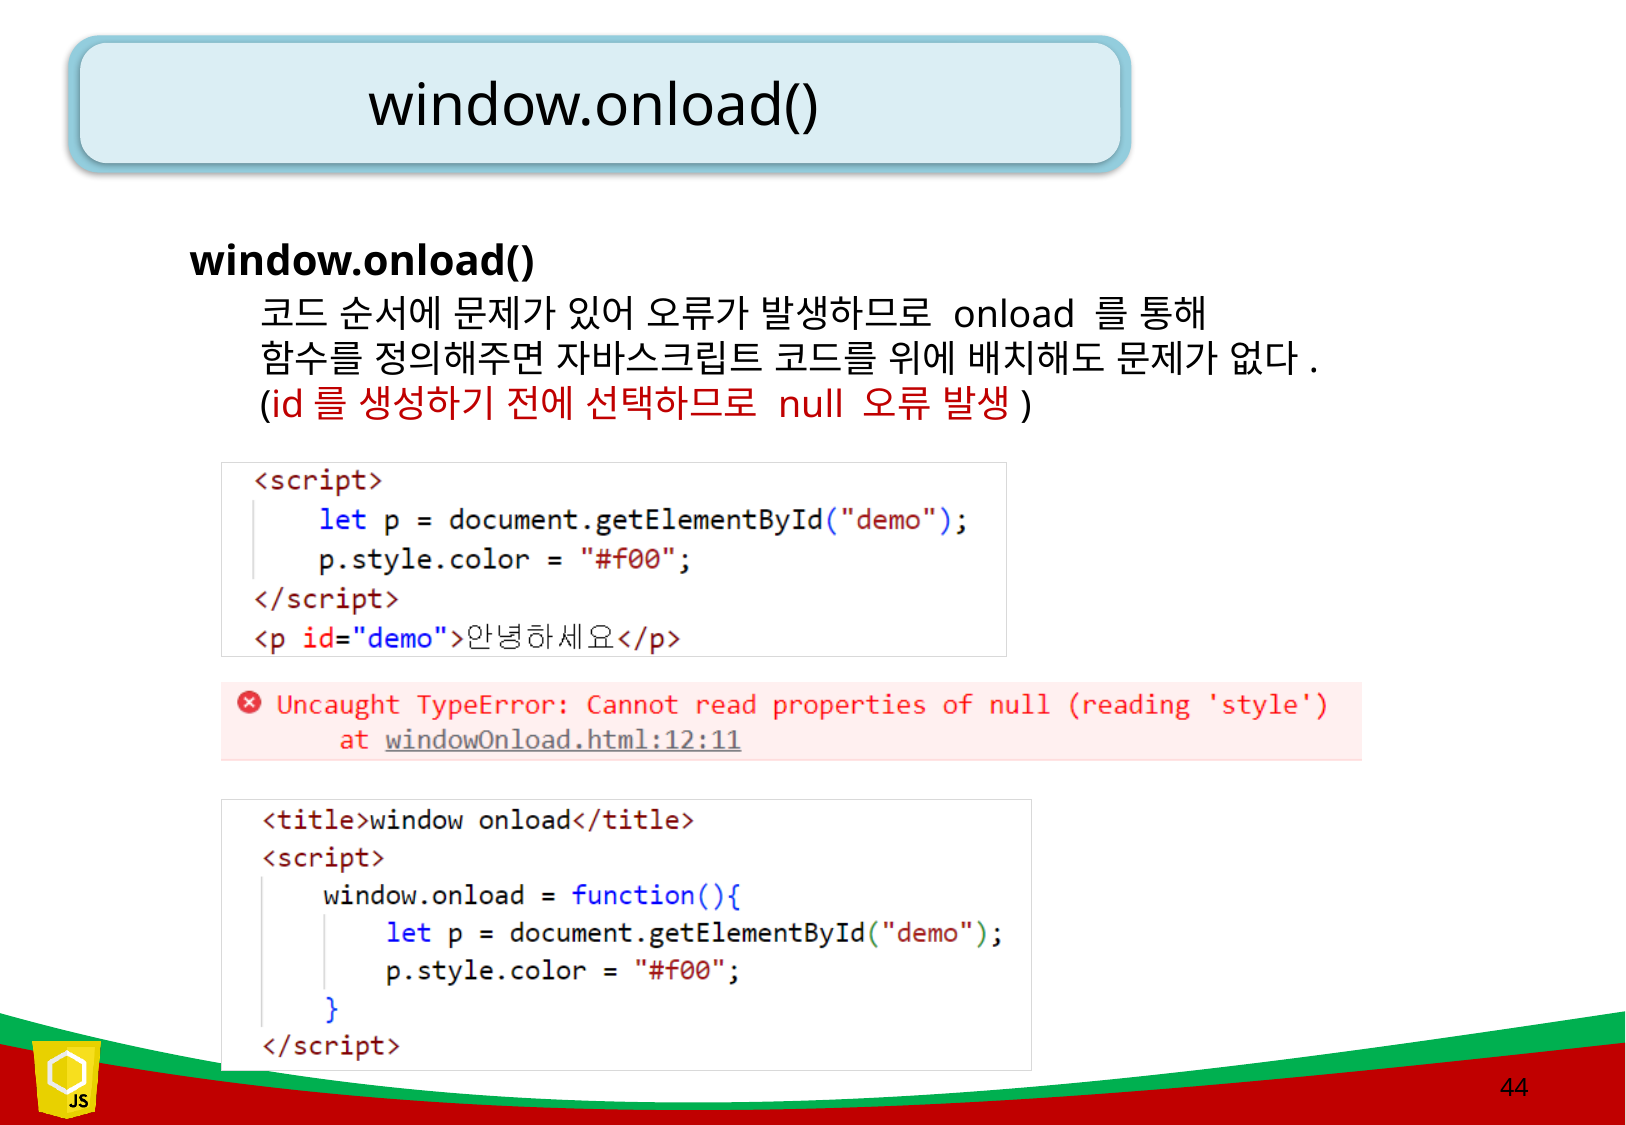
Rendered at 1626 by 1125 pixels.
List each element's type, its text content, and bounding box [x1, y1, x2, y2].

picture [221, 681, 1363, 764]
picture [32, 1041, 101, 1119]
slide_number 44 [1452, 1058, 1544, 1119]
text_box window.onload() [142, 201, 1510, 292]
text_box 코드 순서에 문제가 있어 오류가 발생하므로 onload 를 통해 함수를 정의해주면 자바스크립트 코드를 위에 배치해도 문제가 없다.(id를 생성하기 전에 선택하므로 null 오류 발생) [245, 282, 1321, 433]
title window.onload() [68, 32, 1121, 173]
picture [221, 798, 1033, 1071]
picture [221, 462, 1007, 658]
